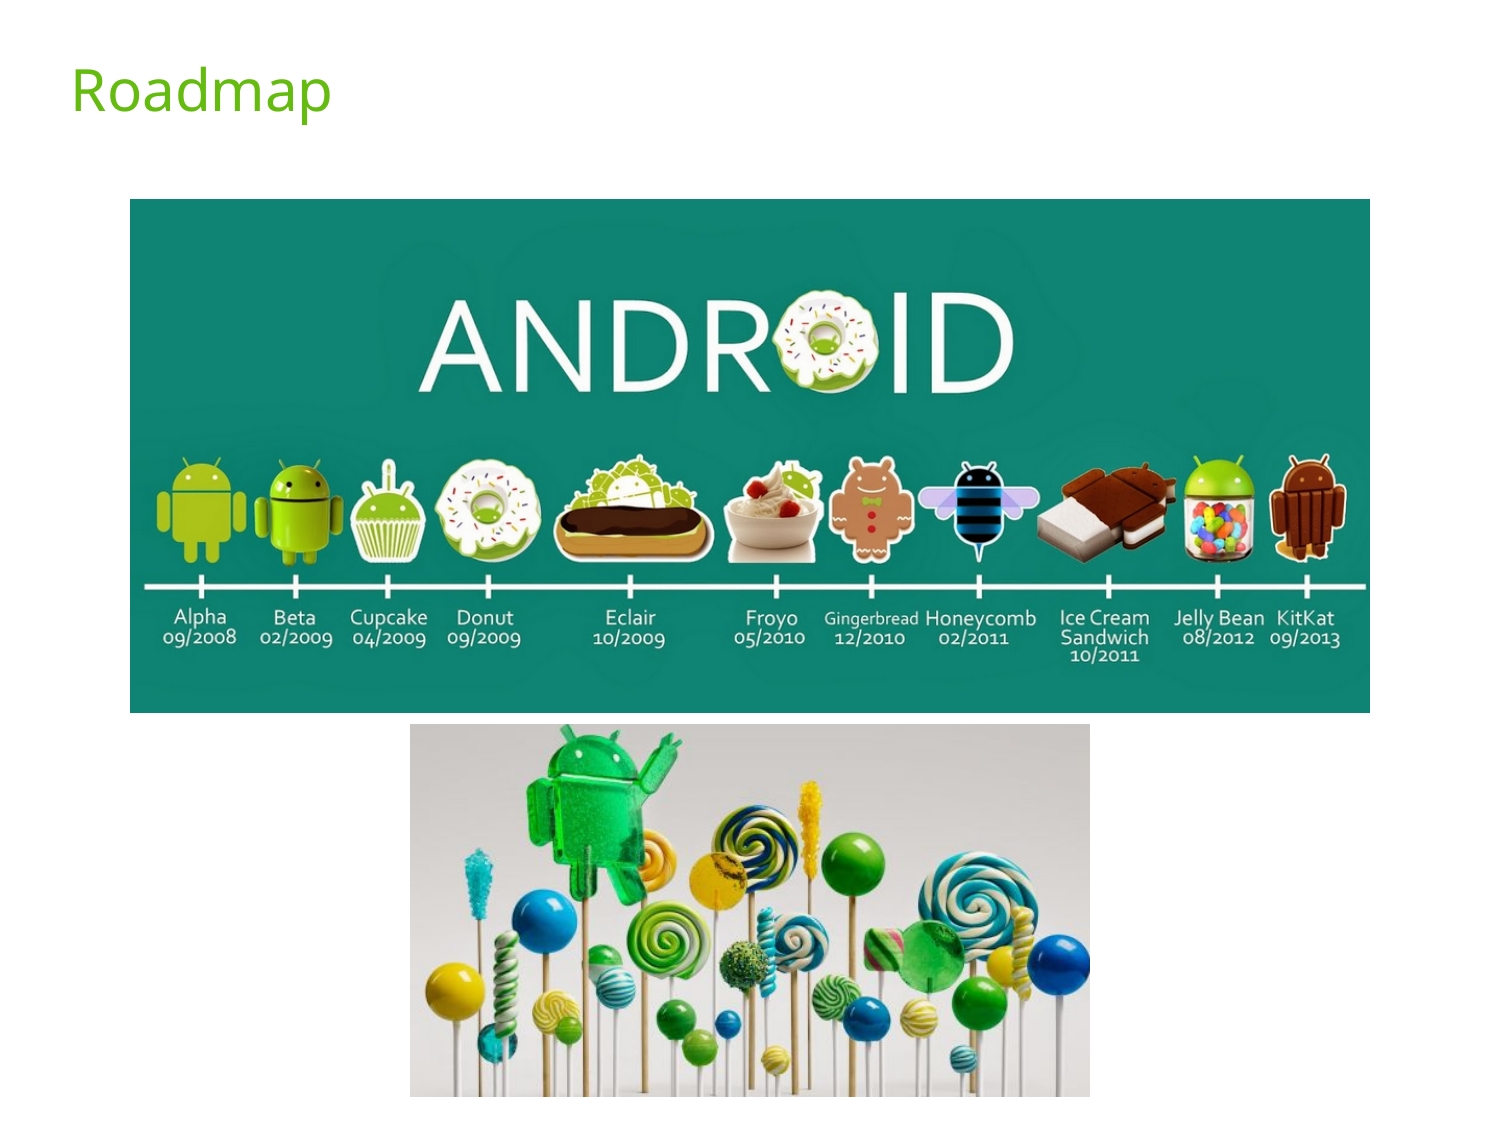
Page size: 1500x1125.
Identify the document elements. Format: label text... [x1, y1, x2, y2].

picture [130, 198, 1370, 713]
title Roadmap [70, 52, 1430, 139]
picture [410, 723, 1090, 1097]
